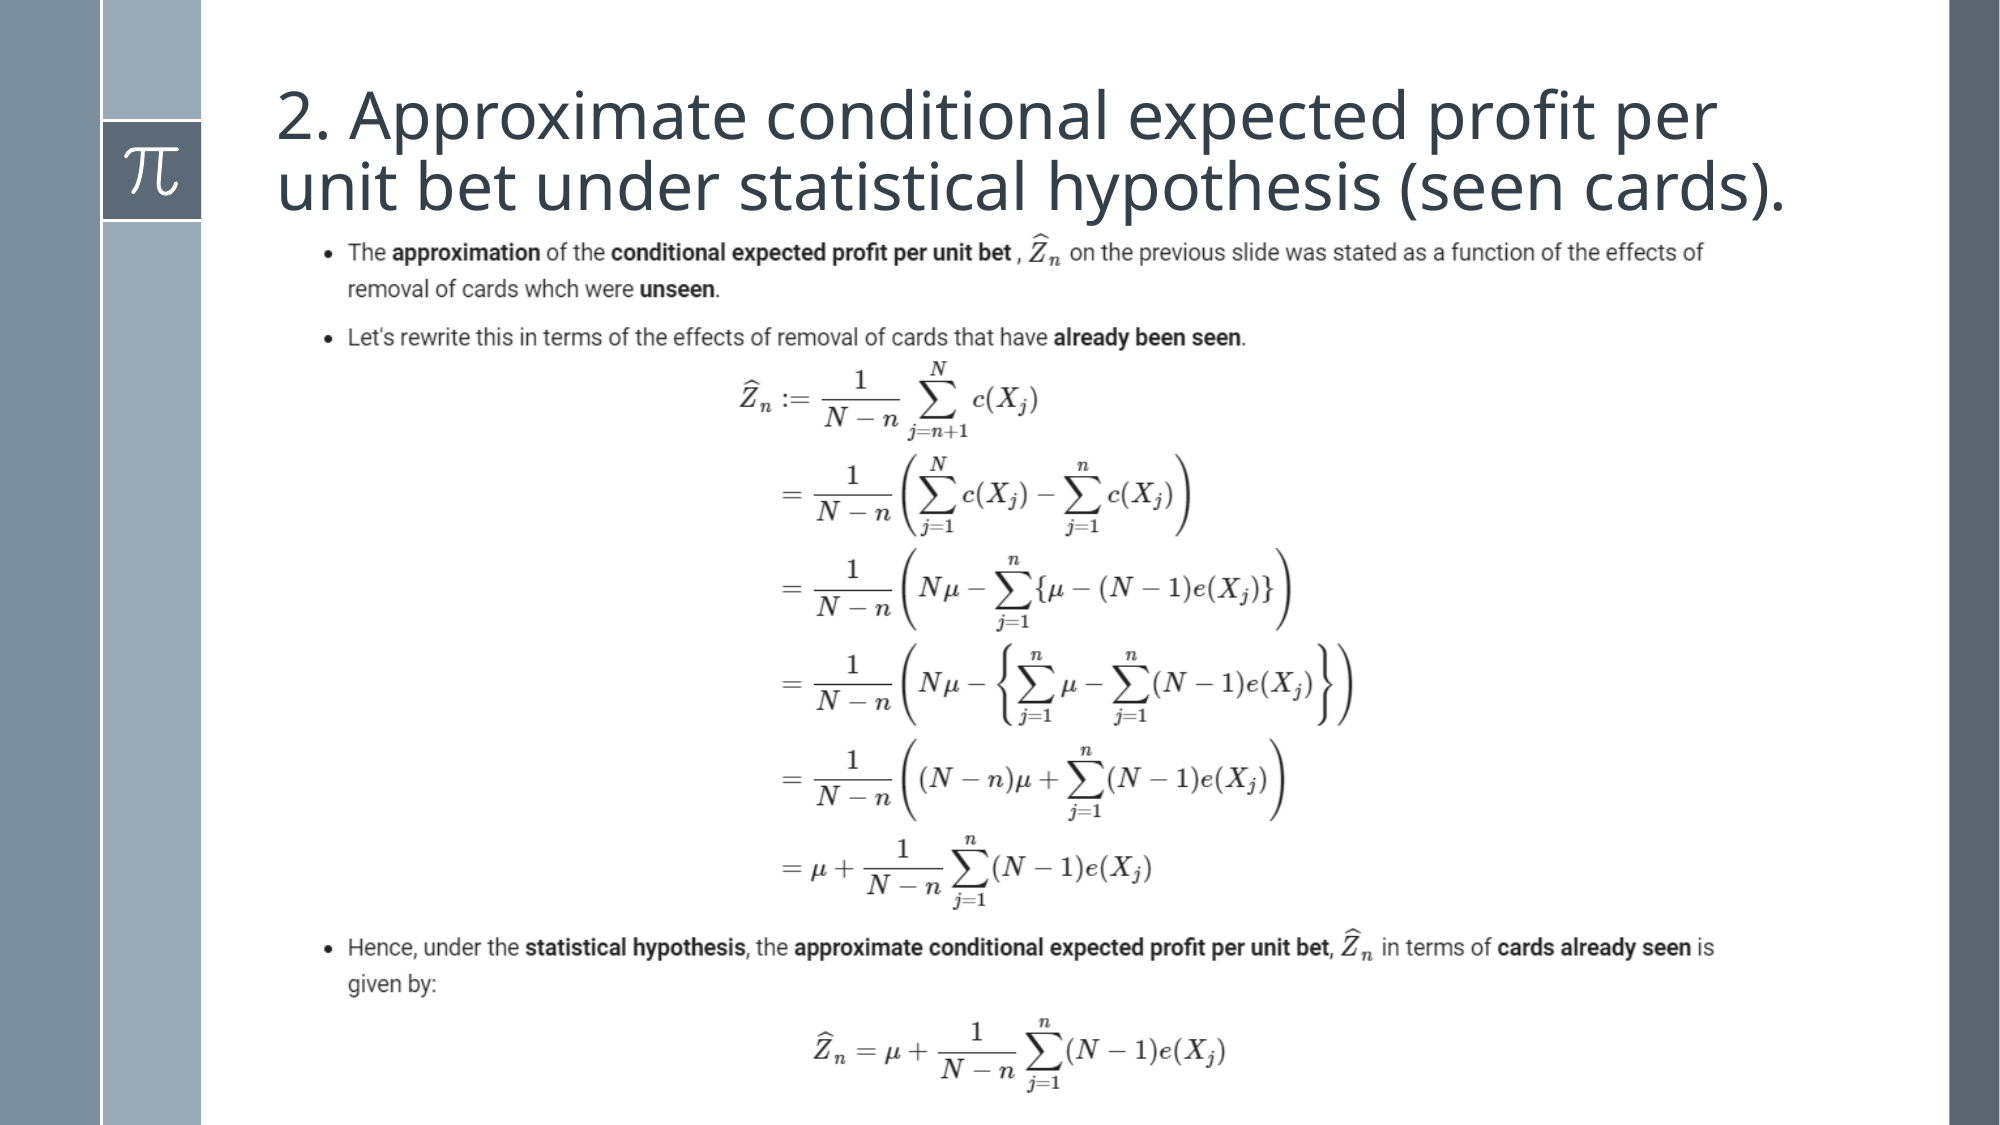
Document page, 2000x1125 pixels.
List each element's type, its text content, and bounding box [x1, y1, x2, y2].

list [314, 232, 1737, 1102]
title 2. Approximate conditional expected profit per unit bet under statistical hypothesis (seen cards). [261, 29, 1867, 233]
